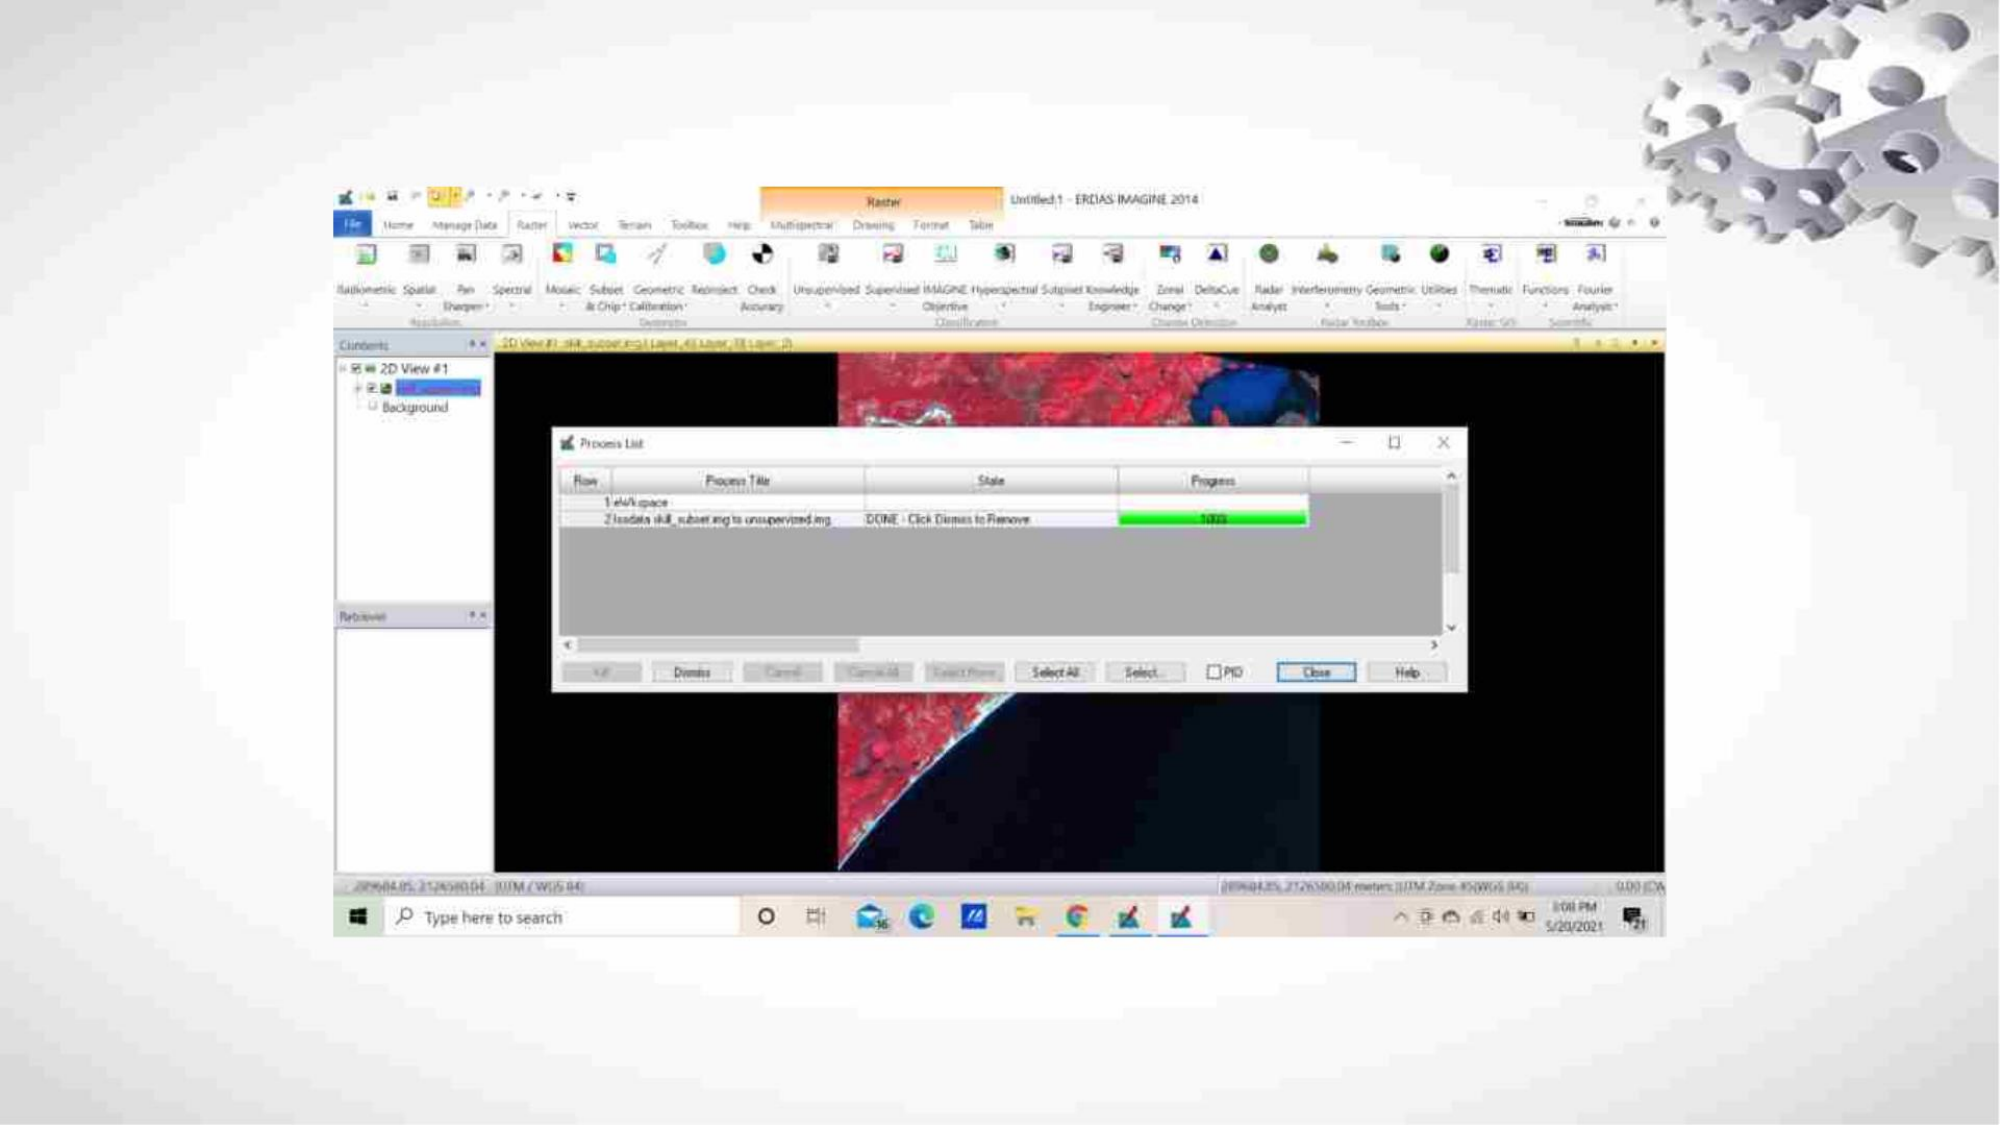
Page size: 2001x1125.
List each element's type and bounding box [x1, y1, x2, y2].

text_box [0, 0, 2000, 1125]
